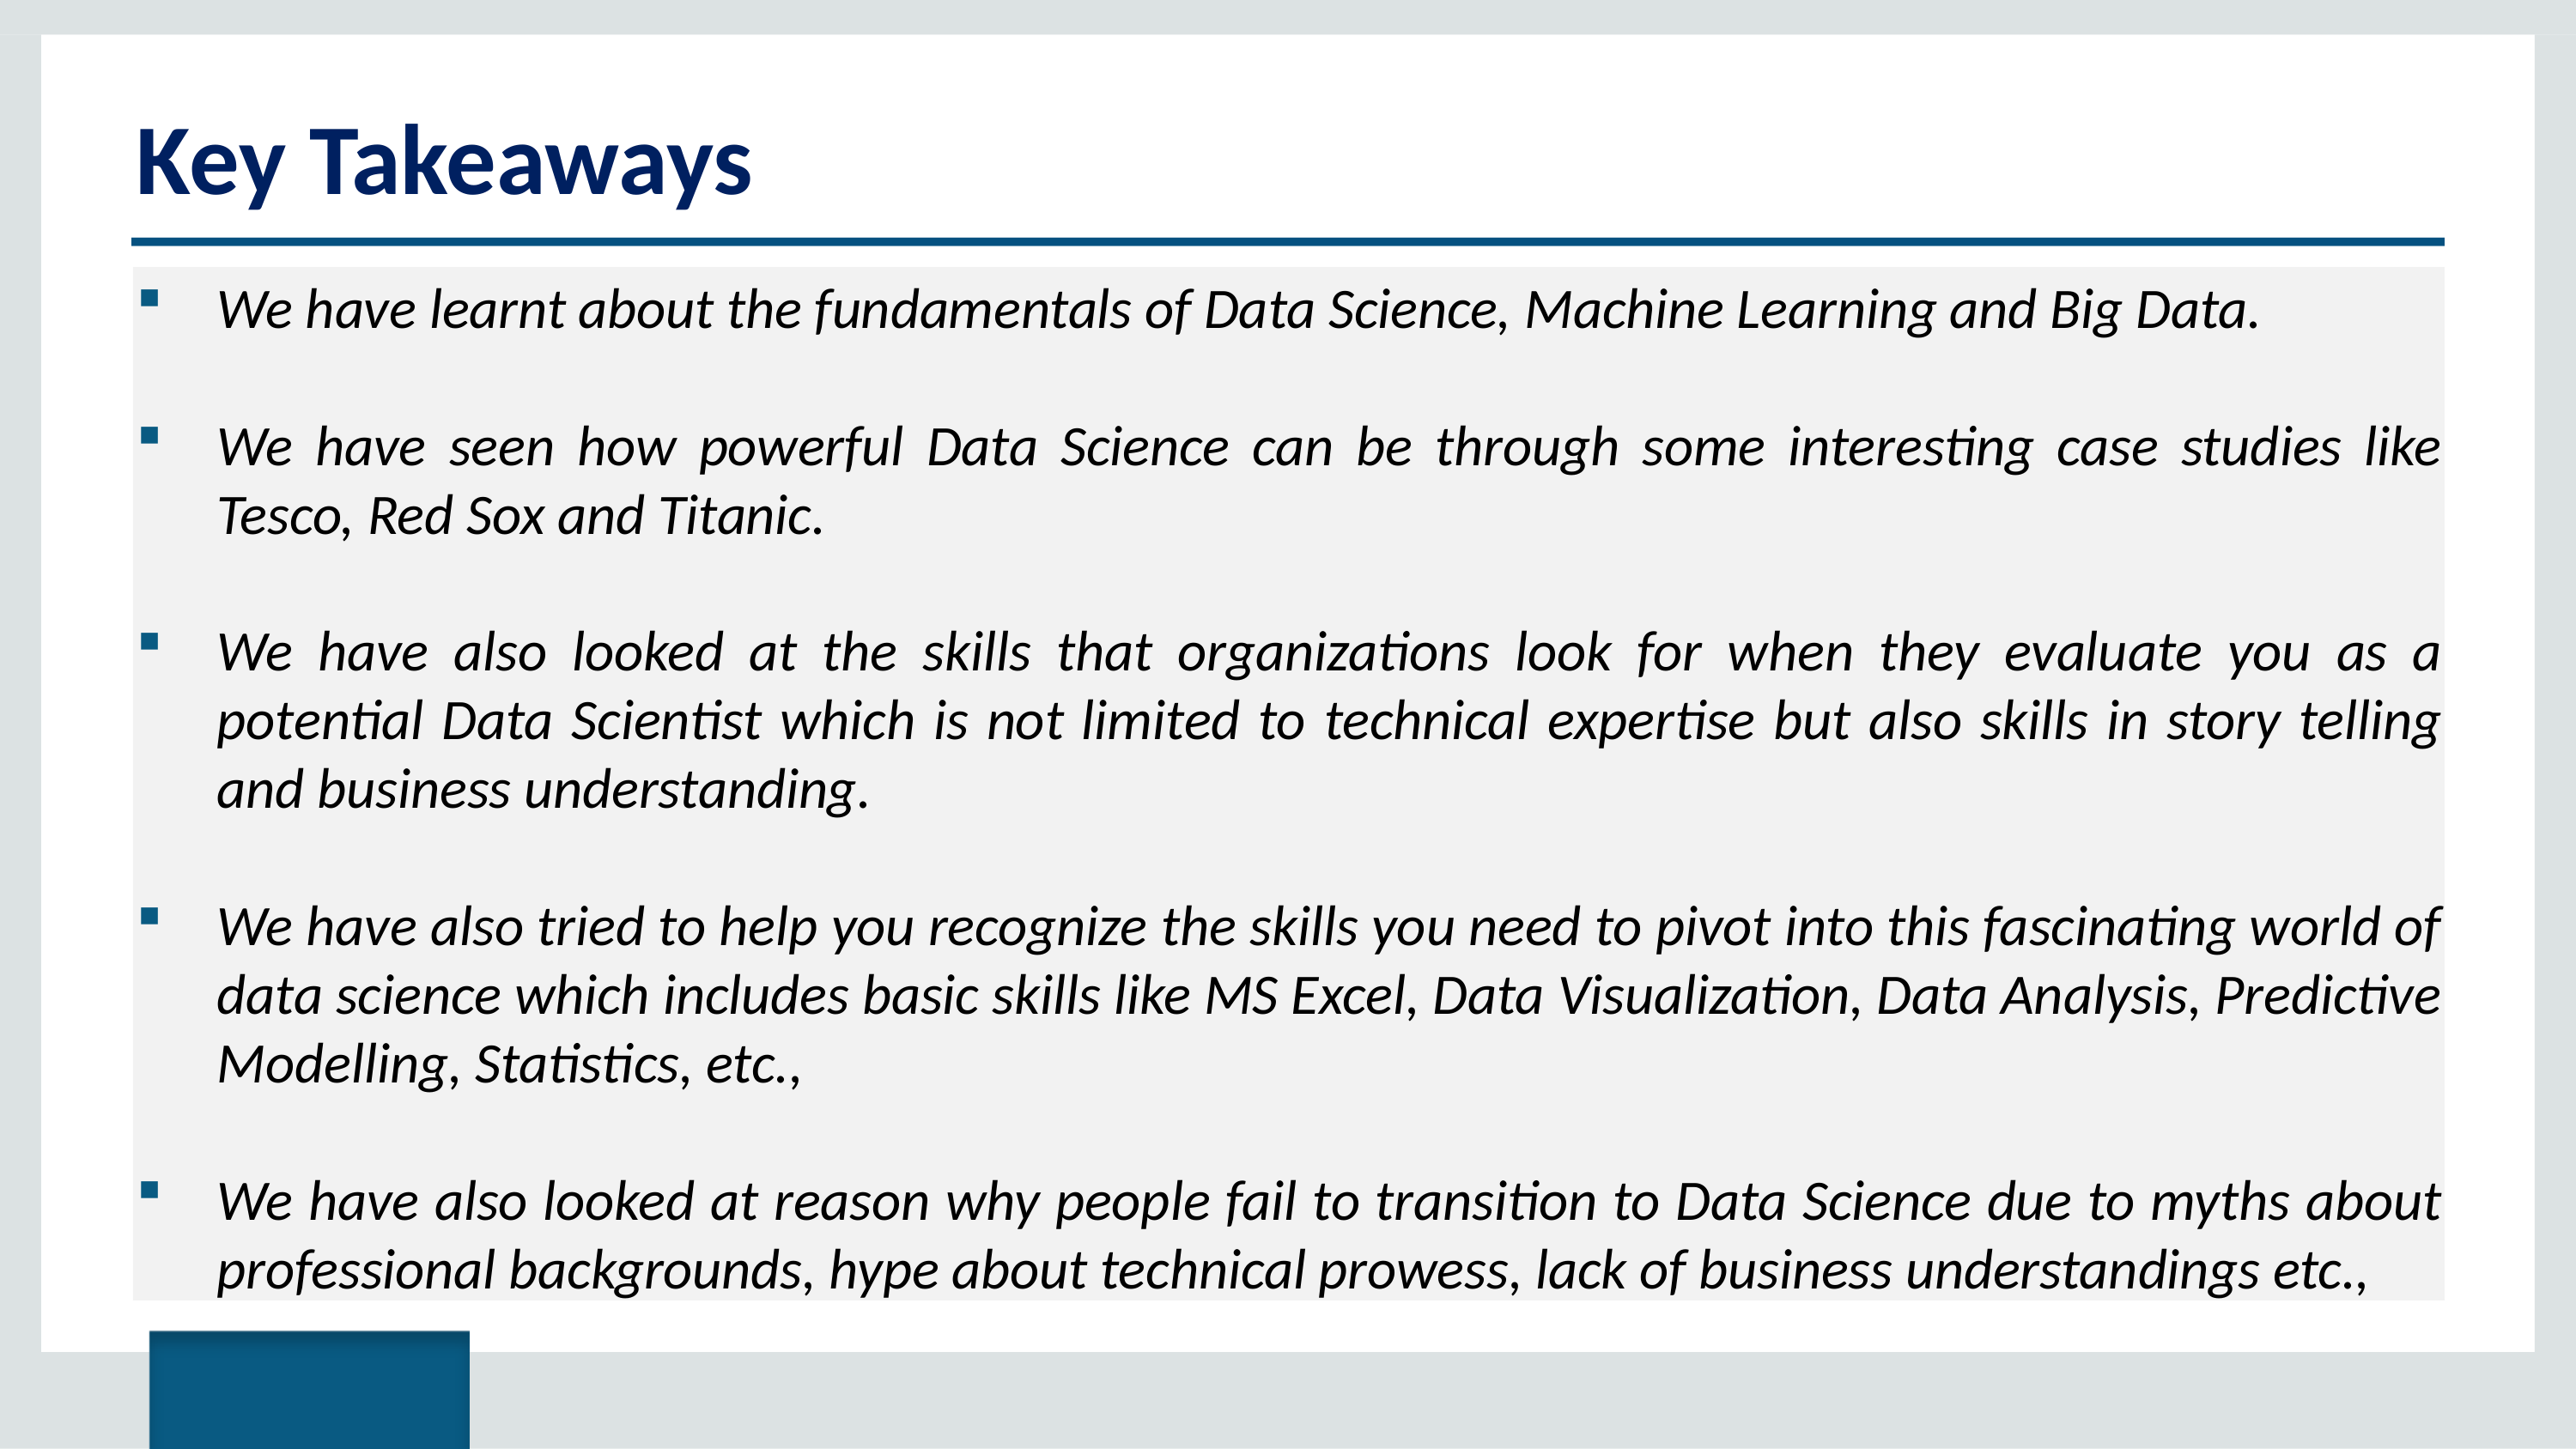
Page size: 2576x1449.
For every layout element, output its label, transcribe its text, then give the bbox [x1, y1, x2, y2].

text_box We have learnt about the fundamentals of Data Science, Machine Learning and Big Data. We have seen how powerful Data Science can be through some interesting case studies like Tesco, Red Sox and Titanic. We have also looked at the skills that organizations look for when they evaluate you as a potential Data Scientist which is not limited to technical expertise but also skills in story telling and business understanding. We have also tried to help you recognize the skills you need to pivot into this fascinating world of data science which includes basic skills like MS Excel, Data Visualization, Data Analysis, Predictive Modelling, Statistics, etc., We have also looked at reason why people fail to transition to Data Science due to myths about professional backgrounds, hype about technical prowess, lack of business understandings etc., [132, 267, 2445, 1300]
title Key Takeaways [132, 91, 2394, 267]
text_box [2394, 237, 2445, 246]
picture [149, 1331, 470, 1449]
